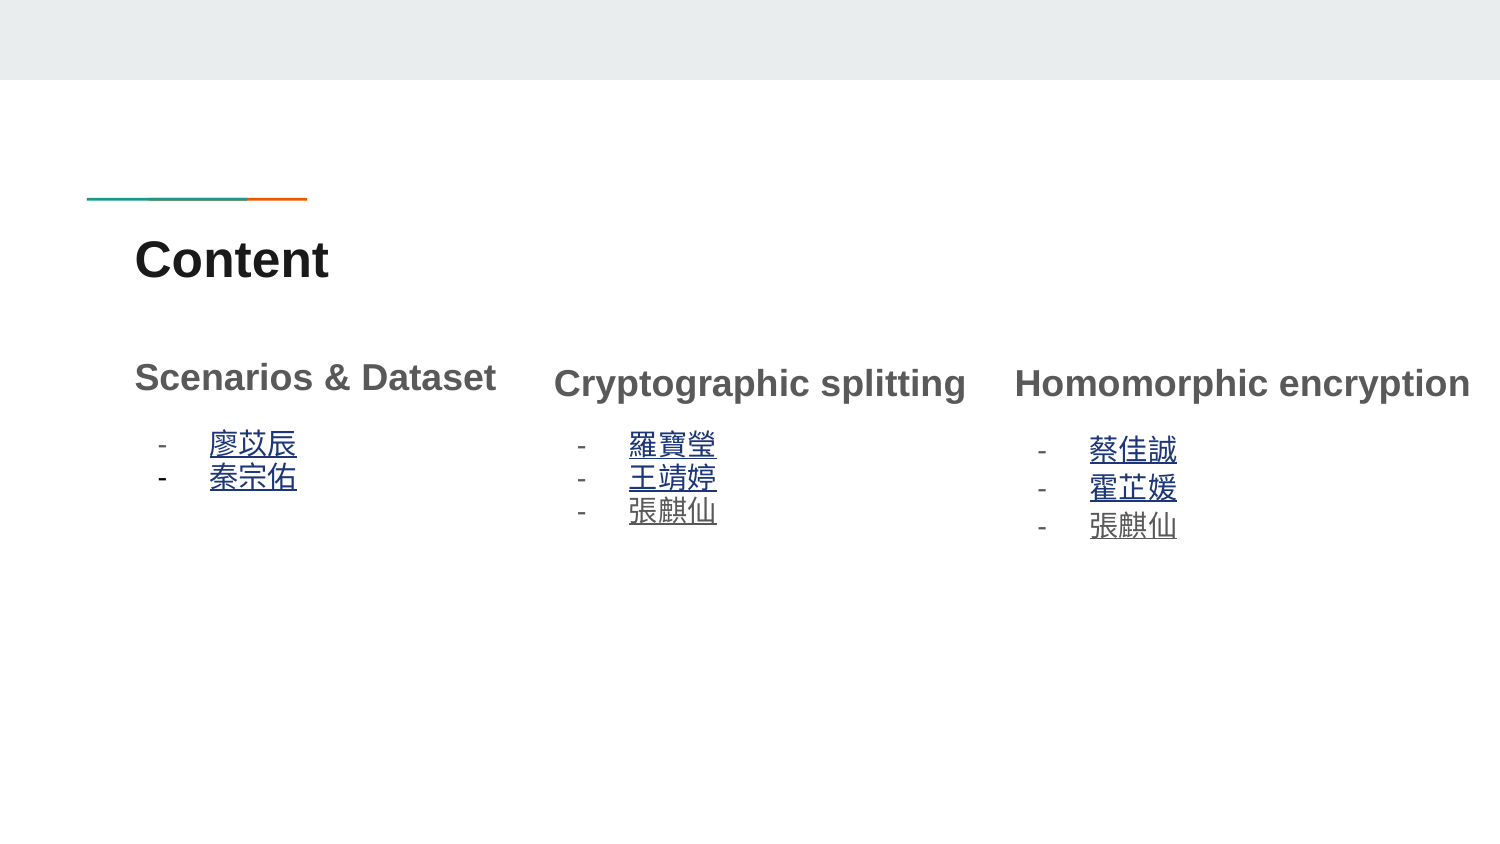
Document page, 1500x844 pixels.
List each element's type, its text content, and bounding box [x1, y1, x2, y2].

list Homomorphic encryption 蔡佳誠 霍芷媛 張麒仙 [999, 341, 1490, 712]
list Cryptographic splitting 羅寶瑩 王靖婷 張麒仙 [539, 341, 999, 712]
list Scenarios & Dataset 廖苡辰 秦宗佑 [119, 341, 539, 712]
title Content [119, 216, 1381, 305]
